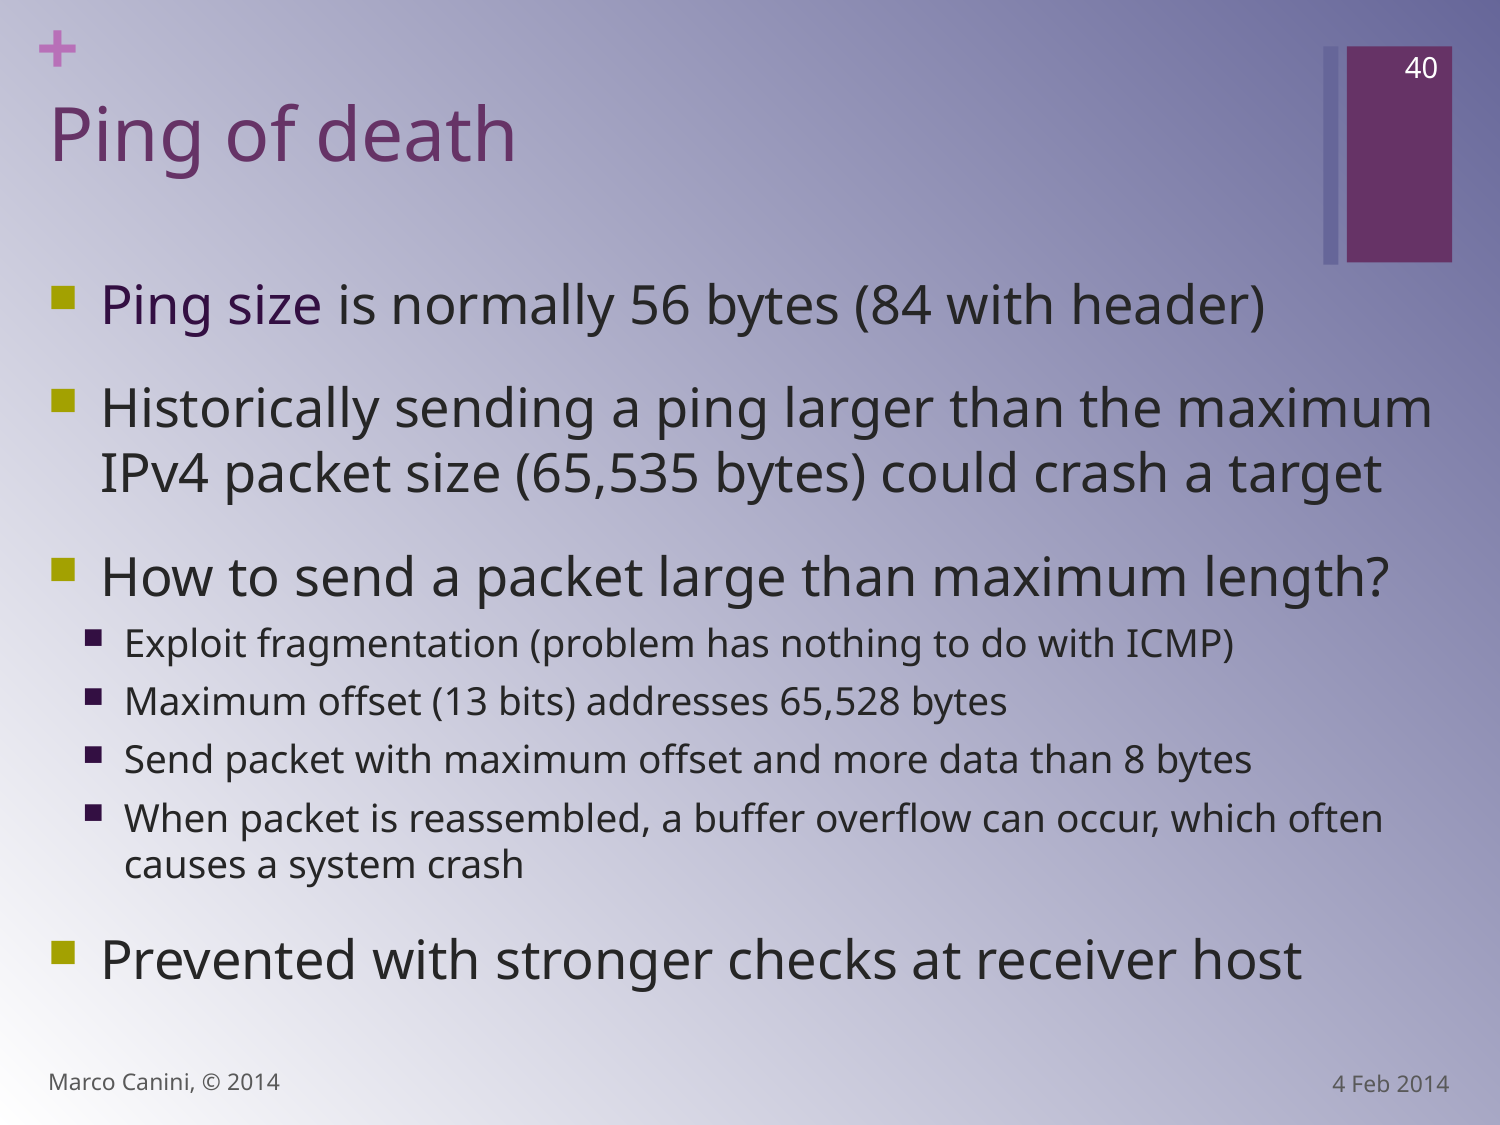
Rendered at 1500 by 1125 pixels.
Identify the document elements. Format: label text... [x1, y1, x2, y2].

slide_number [1114, 1053, 1465, 1114]
footer Marco Canini, © 2014 [33, 1053, 1038, 1114]
list Ping size is normally 56 bytes (84 with header) Historically sending a ping larger than the maximum IPv4 packet size (65,535 bytes) could crash a target How to send a packet large than maximum length? Exploit fragmentation (problem has nothing to do with ICMP) Maximum offset (13 bits) addresses 65,528 bytes Send packet with maximum offset and more data than 8 bytes When packet is reassembled, a buffer overflow can occur, which often causes a system crash Prevented with stronger checks at receiver host [33, 262, 1465, 1054]
title Ping of death [33, 79, 1322, 262]
slide_number 40 [1362, 39, 1454, 100]
